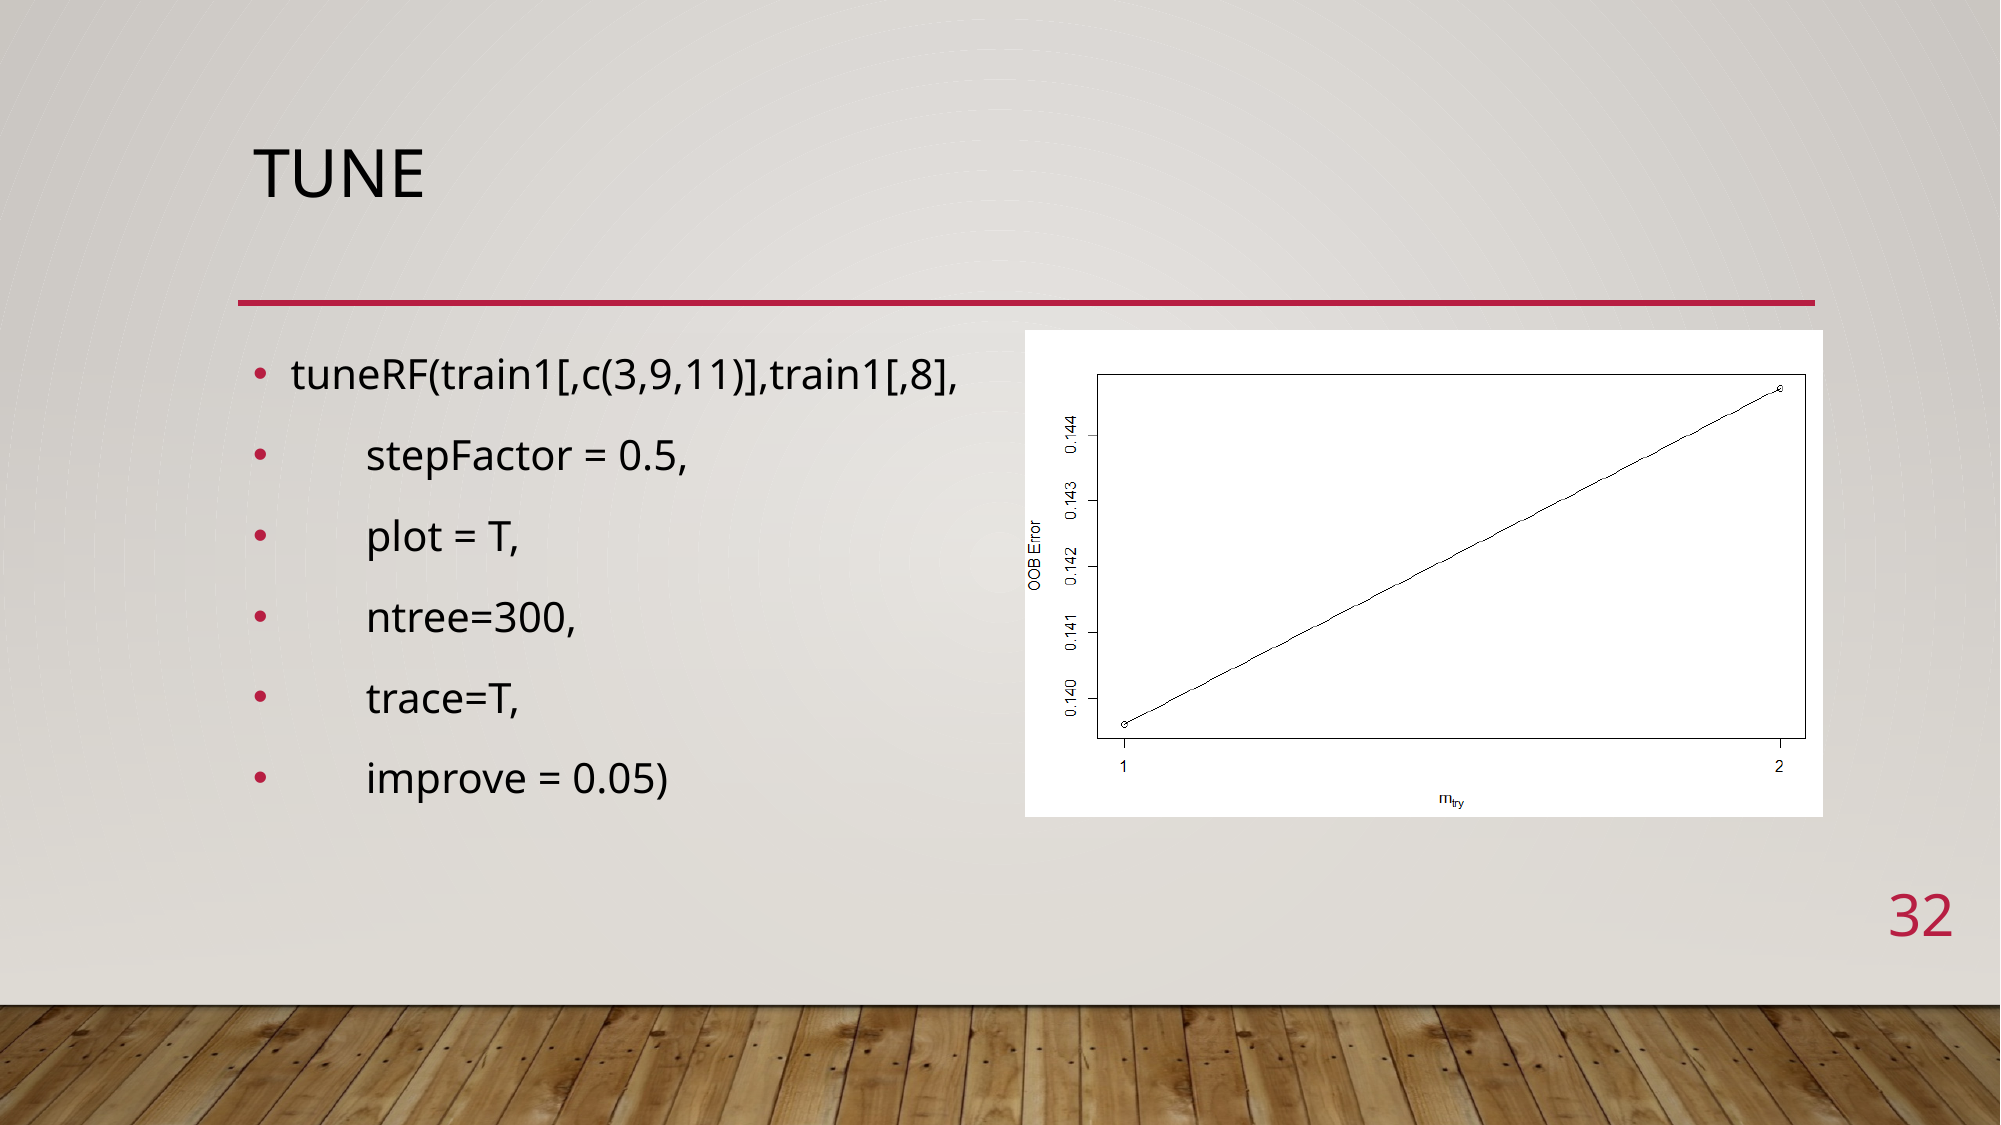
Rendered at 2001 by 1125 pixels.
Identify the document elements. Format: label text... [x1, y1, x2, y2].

picture [1025, 330, 1823, 817]
title tune [238, 131, 1814, 305]
slide_number 32 [1836, 870, 1970, 954]
list tuneRF(train1[,c(3,9,11)],train1[,8], stepFactor = 0.5, plot = T, ntree=300, trace=T, improve = 0.05) [238, 330, 1814, 897]
picture [0, 1005, 2000, 1125]
